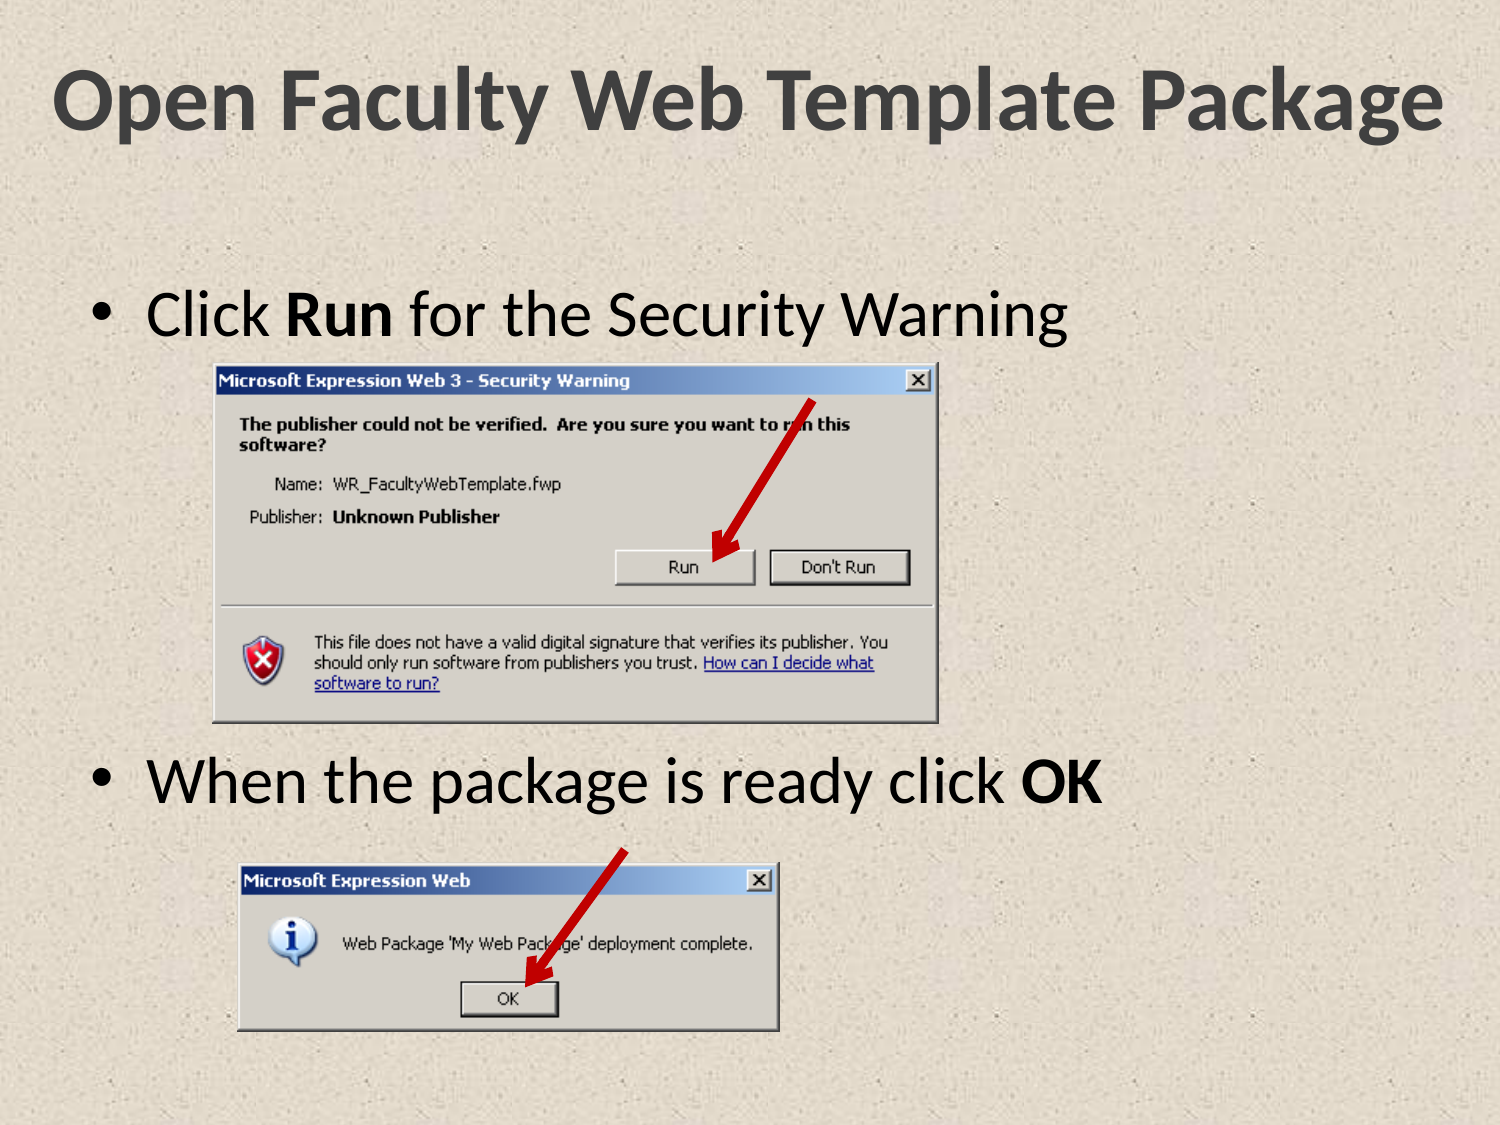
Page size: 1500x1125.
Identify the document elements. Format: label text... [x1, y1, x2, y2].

picture [0, 0, 1500, 1125]
list Click Run for the Security Warning When the package is ready click OK [75, 262, 1425, 1005]
title Open Faculty Web Template Package [24, 0, 1475, 188]
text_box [680, 431, 844, 532]
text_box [505, 868, 644, 969]
